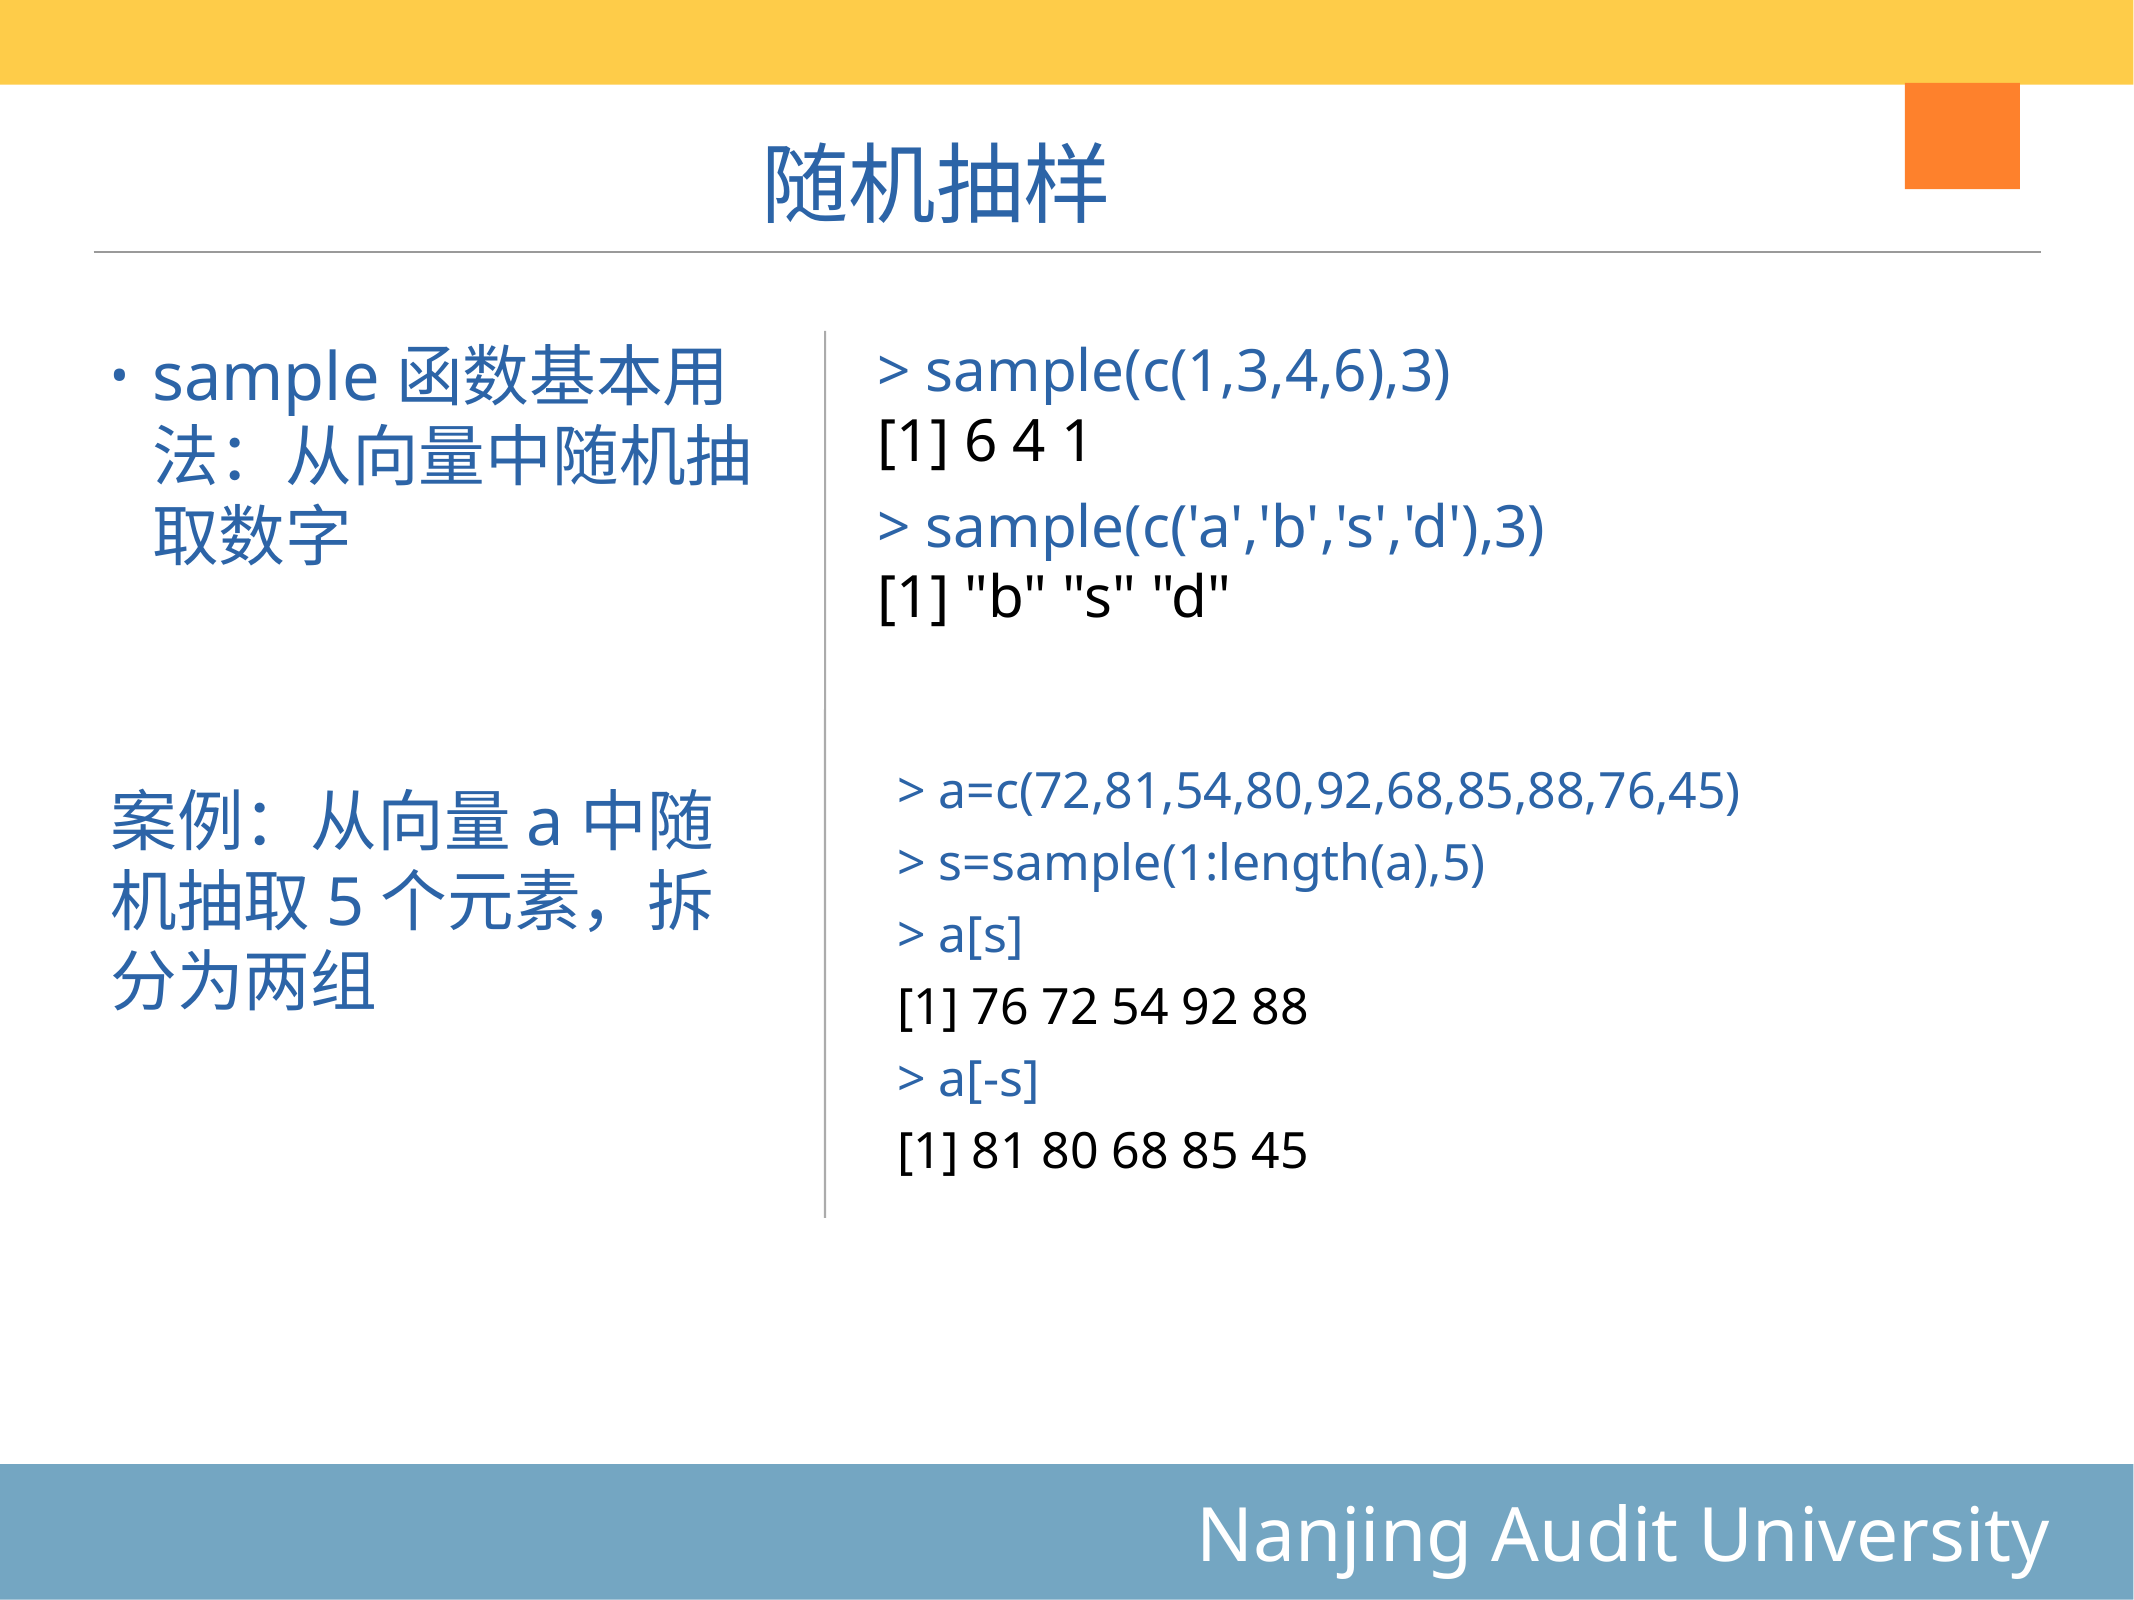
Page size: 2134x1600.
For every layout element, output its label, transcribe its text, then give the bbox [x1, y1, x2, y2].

list sample函数基本用法：从向量中随机抽取数字 案例：从向量a中随机抽取5个元素，拆分为两组 [101, 324, 772, 1276]
text_box > sample(c(1,3,4,6),3) [1] 6 4 1 [862, 325, 1930, 481]
text_box > a=c(72,81,54,80,92,68,85,88,76,45) > s=sample(1:length(a),5) > a[s] [1] 76 72 54 92 88 > a[-s] [1] 81 80 68 85 45 [882, 739, 2032, 1186]
text_box > sample(c('a','b','s','d'),3) [1] "b" "s" "d" [862, 481, 2012, 637]
list 随机抽样 [752, 92, 1165, 244]
